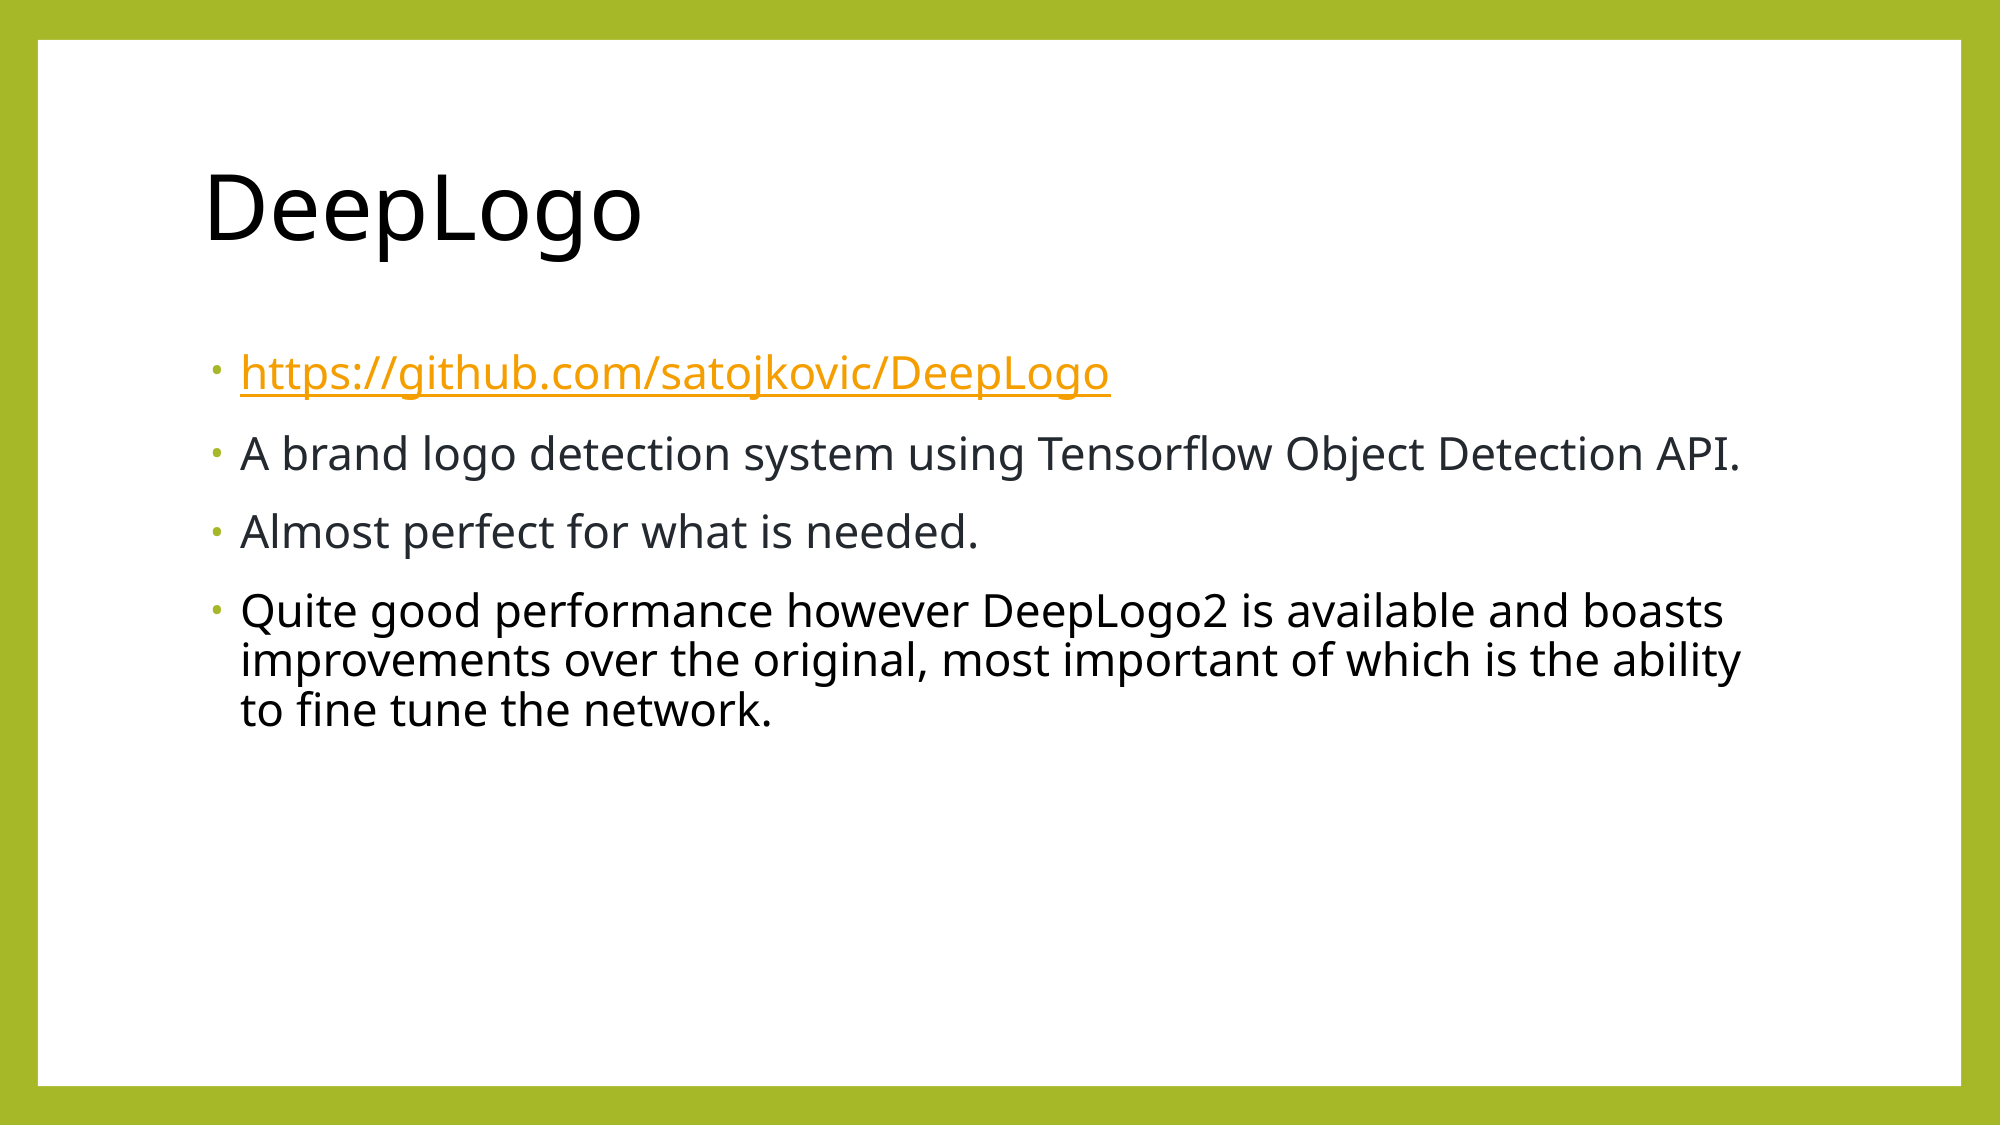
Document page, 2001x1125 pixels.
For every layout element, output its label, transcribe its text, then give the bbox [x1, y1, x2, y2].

list https://github.com/satojkovic/DeepLogo A brand logo detection system using Tensorflow Object Detection API. Almost perfect for what is needed. Quite good performance however DeepLogo2 is available and boasts improvements over the original, most important of which is the ability to fine tune the network. [187, 337, 1808, 1000]
title DeepLogo [187, 99, 1808, 323]
